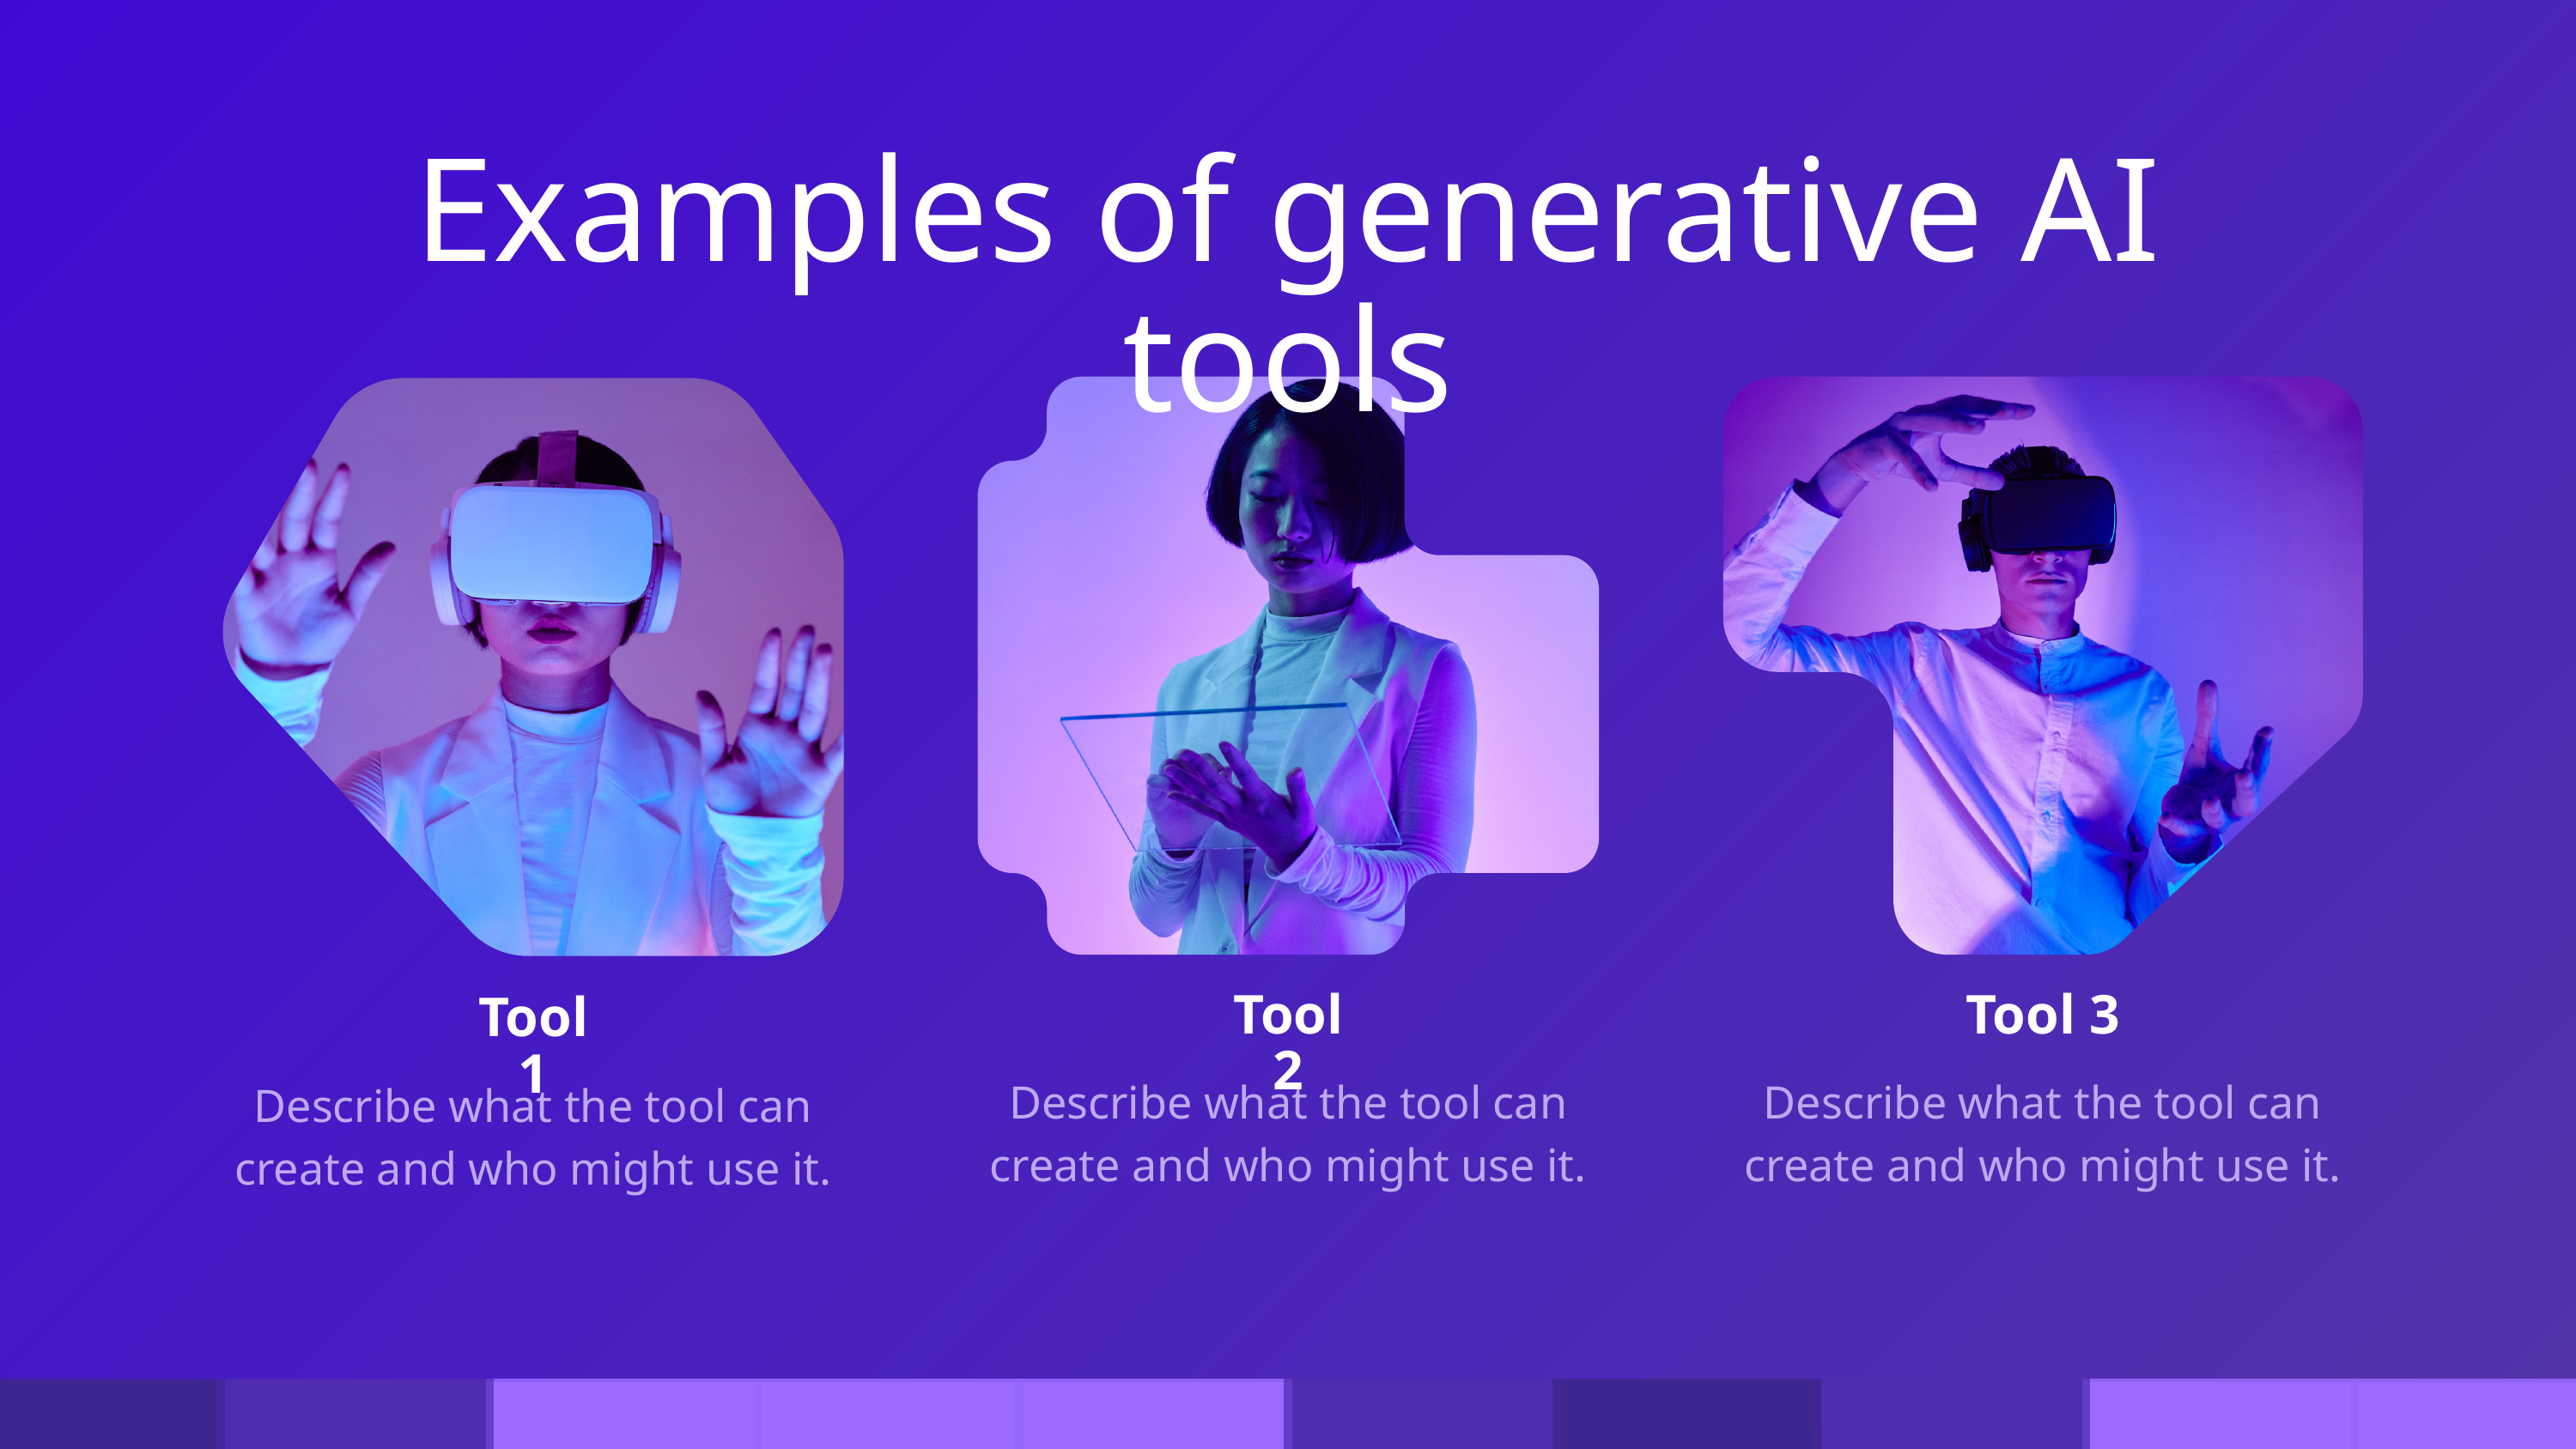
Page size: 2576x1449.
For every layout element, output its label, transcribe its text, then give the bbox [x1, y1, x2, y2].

text_box Tool 3 [1965, 988, 2121, 1046]
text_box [222, 378, 844, 956]
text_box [977, 376, 1599, 955]
text_box [0, 1379, 2576, 1449]
text_box Tool 2 [1211, 988, 1366, 1065]
text_box Examples of generative AI tools [252, 139, 2324, 440]
text_box Describe what the tool can create and who might use it. [191, 1068, 875, 1194]
text_box Describe what the tool can create and who might use it. [947, 1065, 1630, 1191]
text_box Tool 1 [462, 991, 605, 1068]
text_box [1722, 376, 2363, 955]
text_box Describe what the tool can create and who might use it. [1702, 1065, 2385, 1191]
